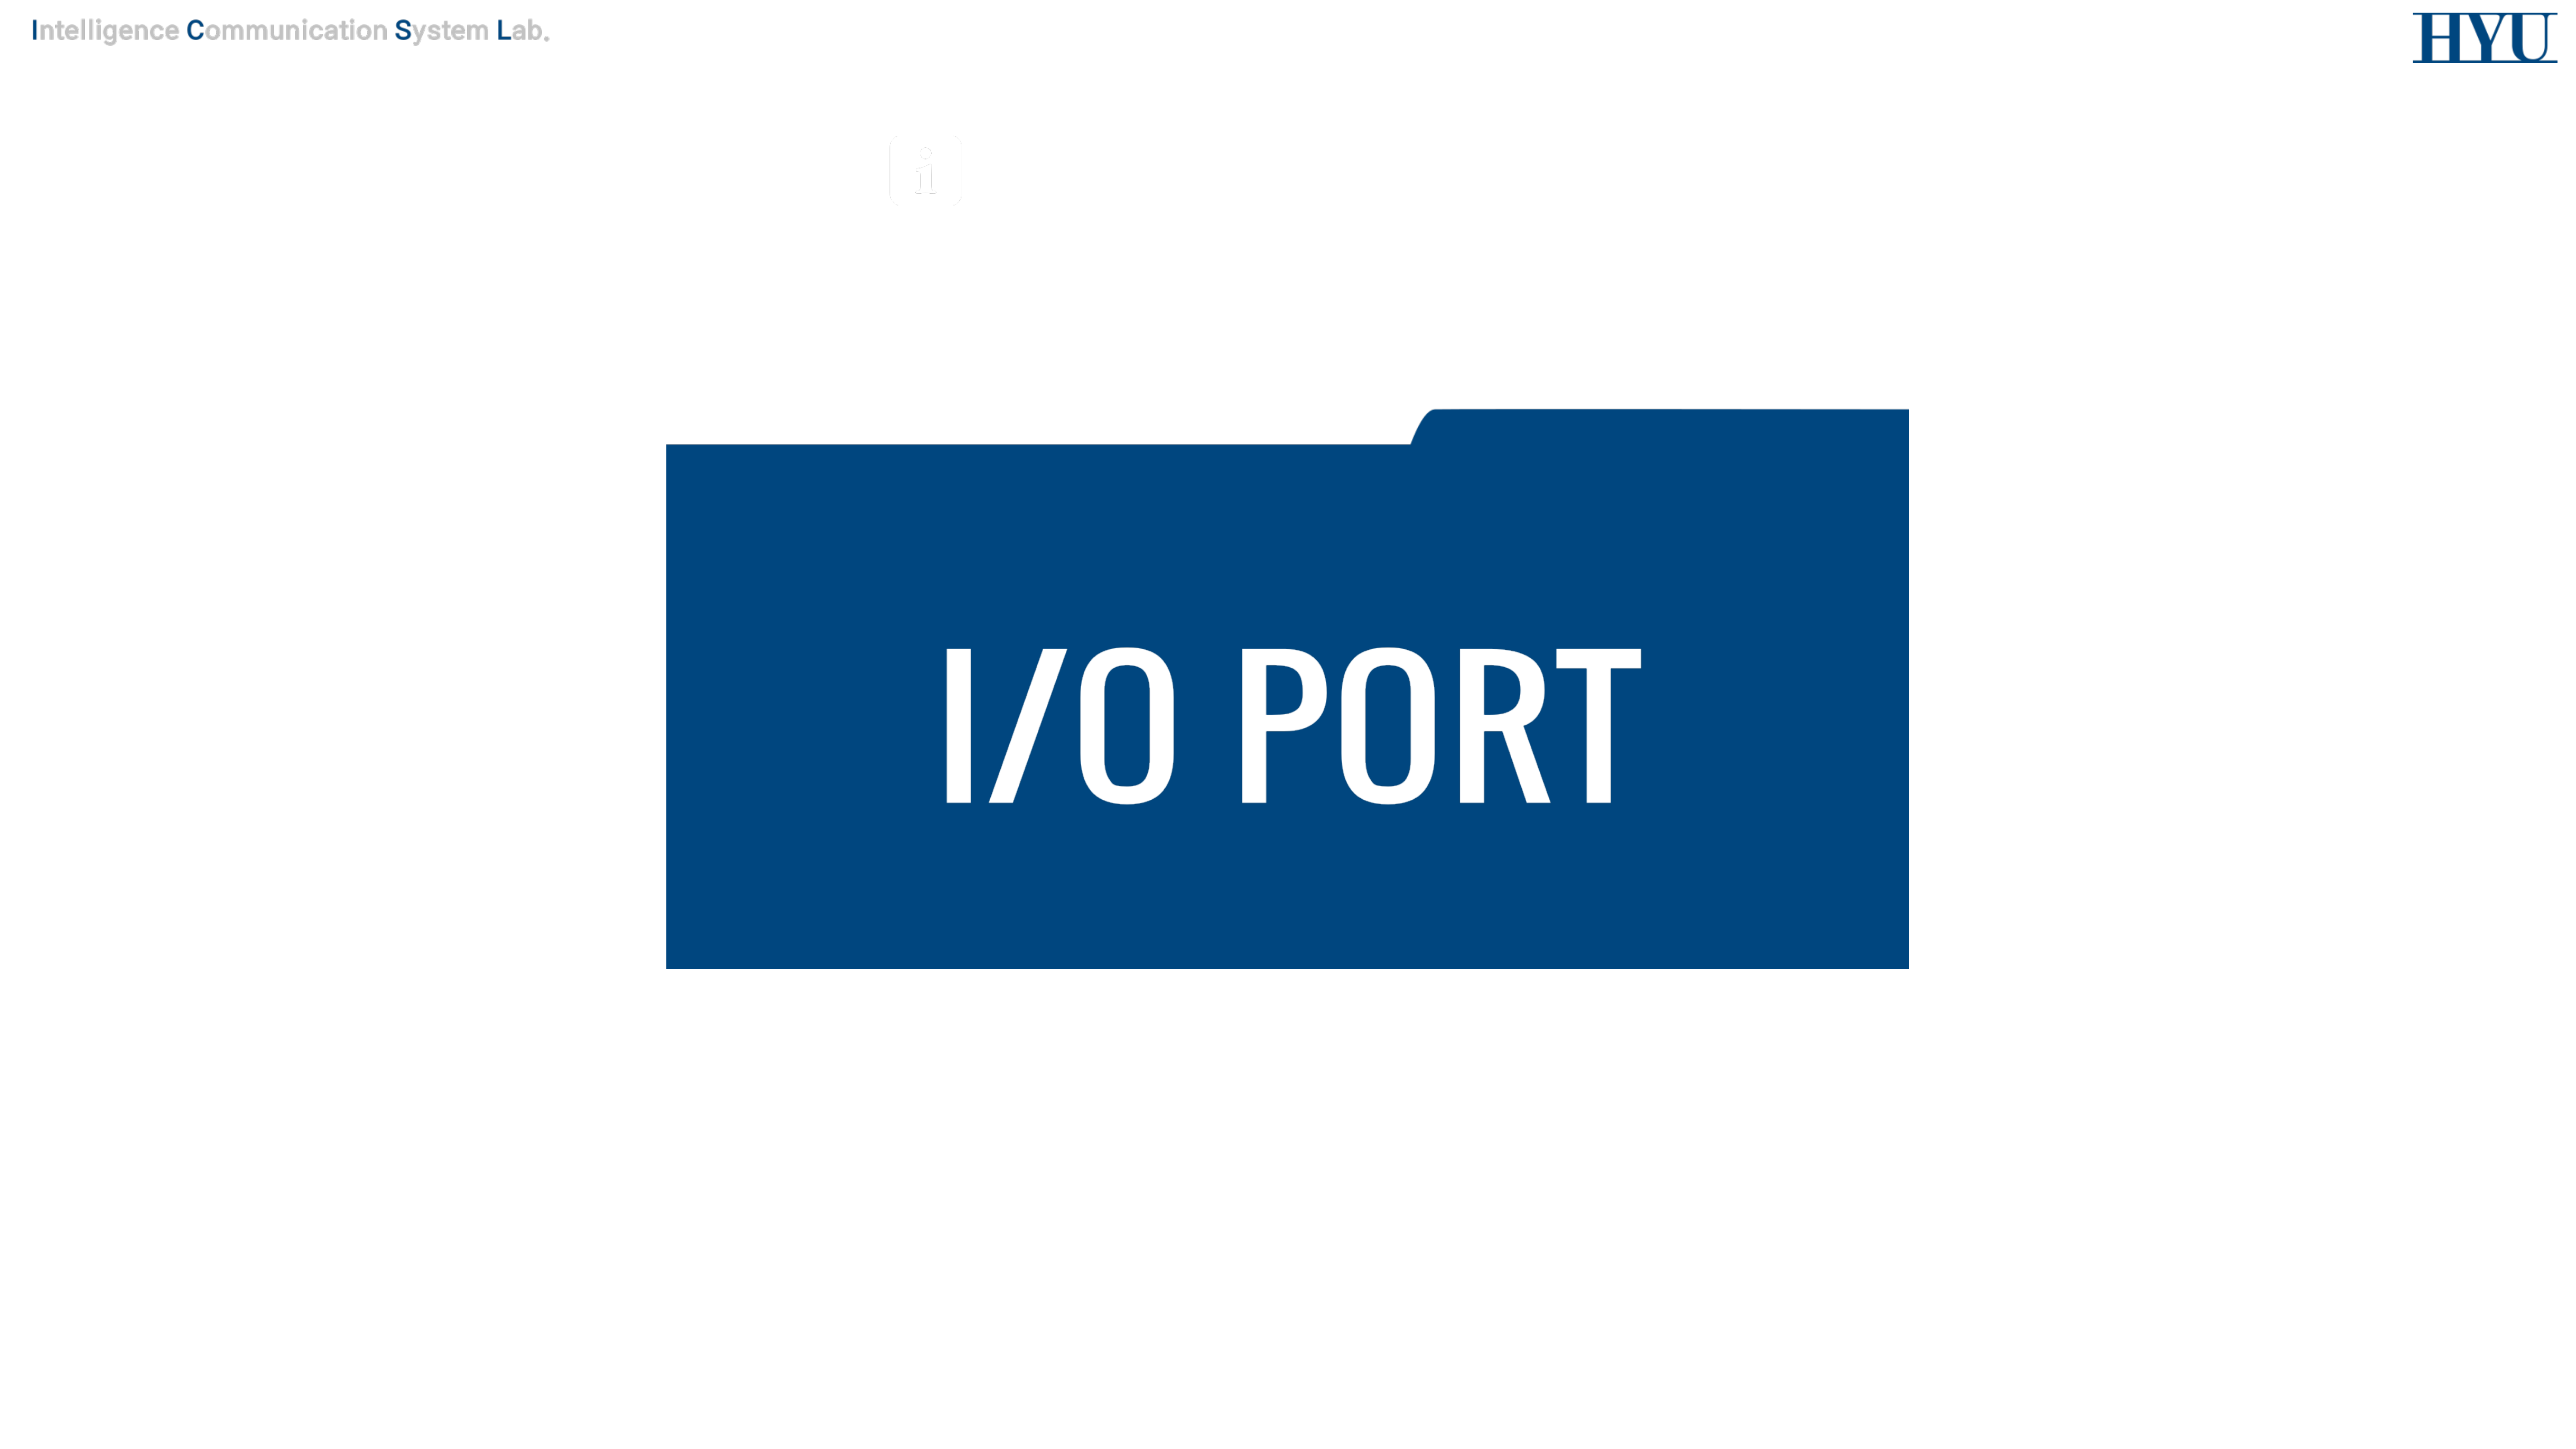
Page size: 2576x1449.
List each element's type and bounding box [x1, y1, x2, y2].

text_box [666, 390, 1910, 969]
text_box [881, 135, 971, 207]
picture [0, 574, 1751, 884]
text_box [0, 0, 2558, 63]
